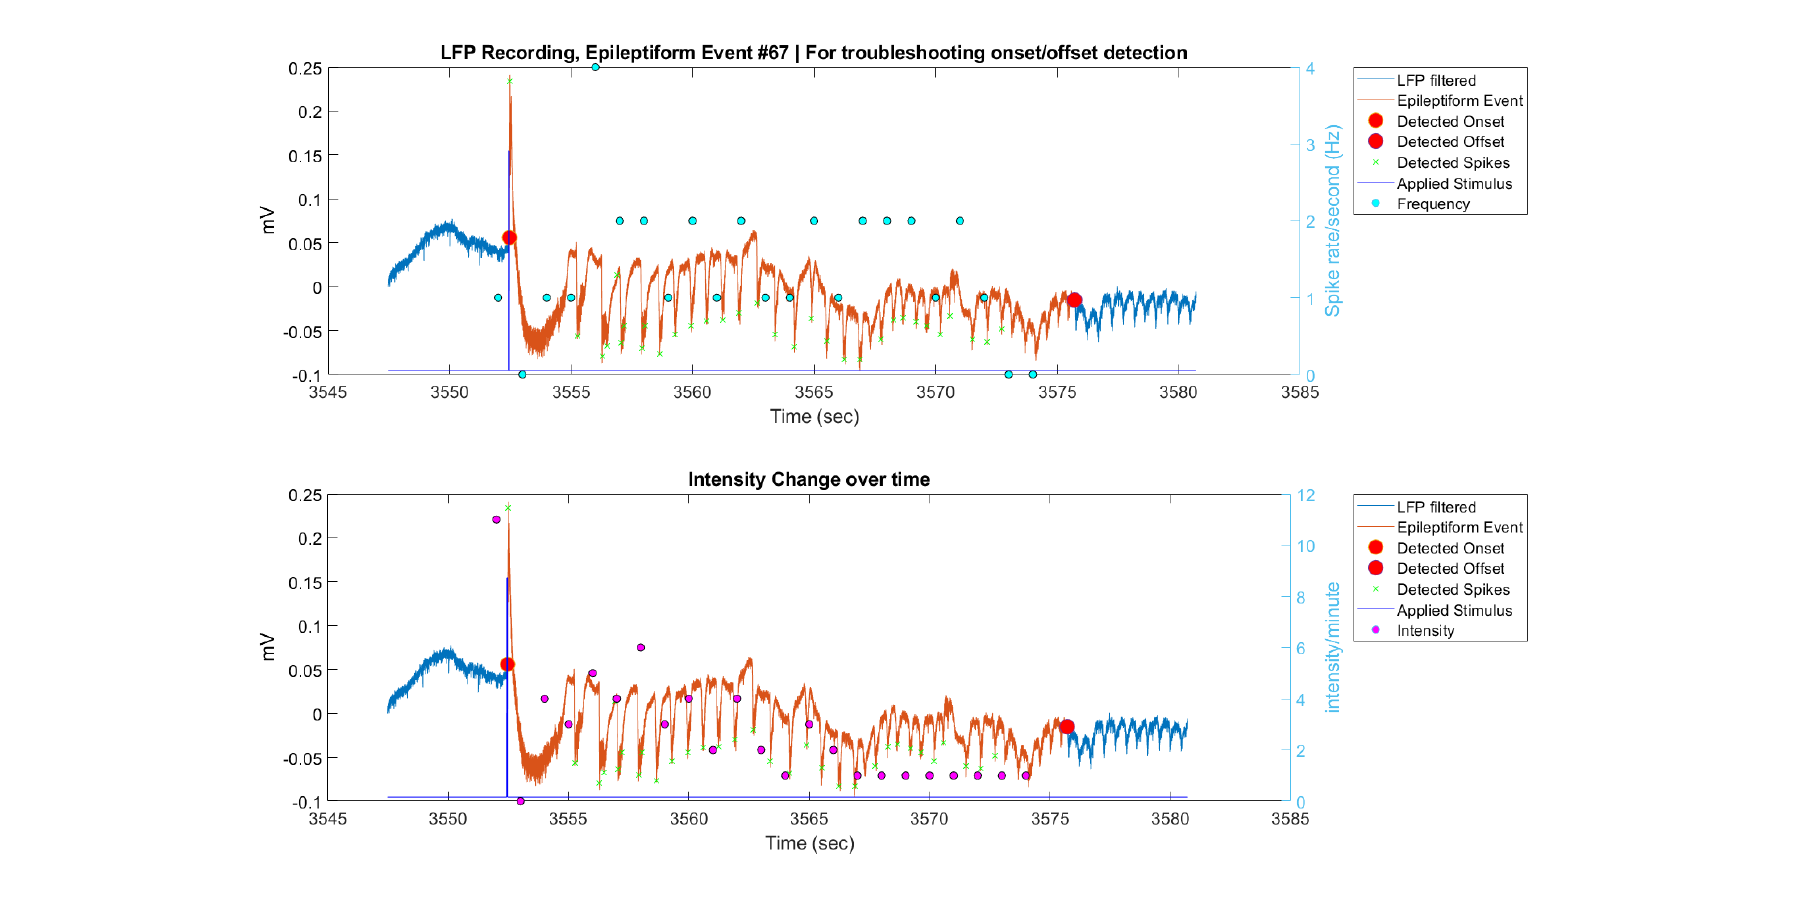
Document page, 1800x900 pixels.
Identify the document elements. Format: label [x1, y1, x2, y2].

picture [126, 0, 1674, 900]
